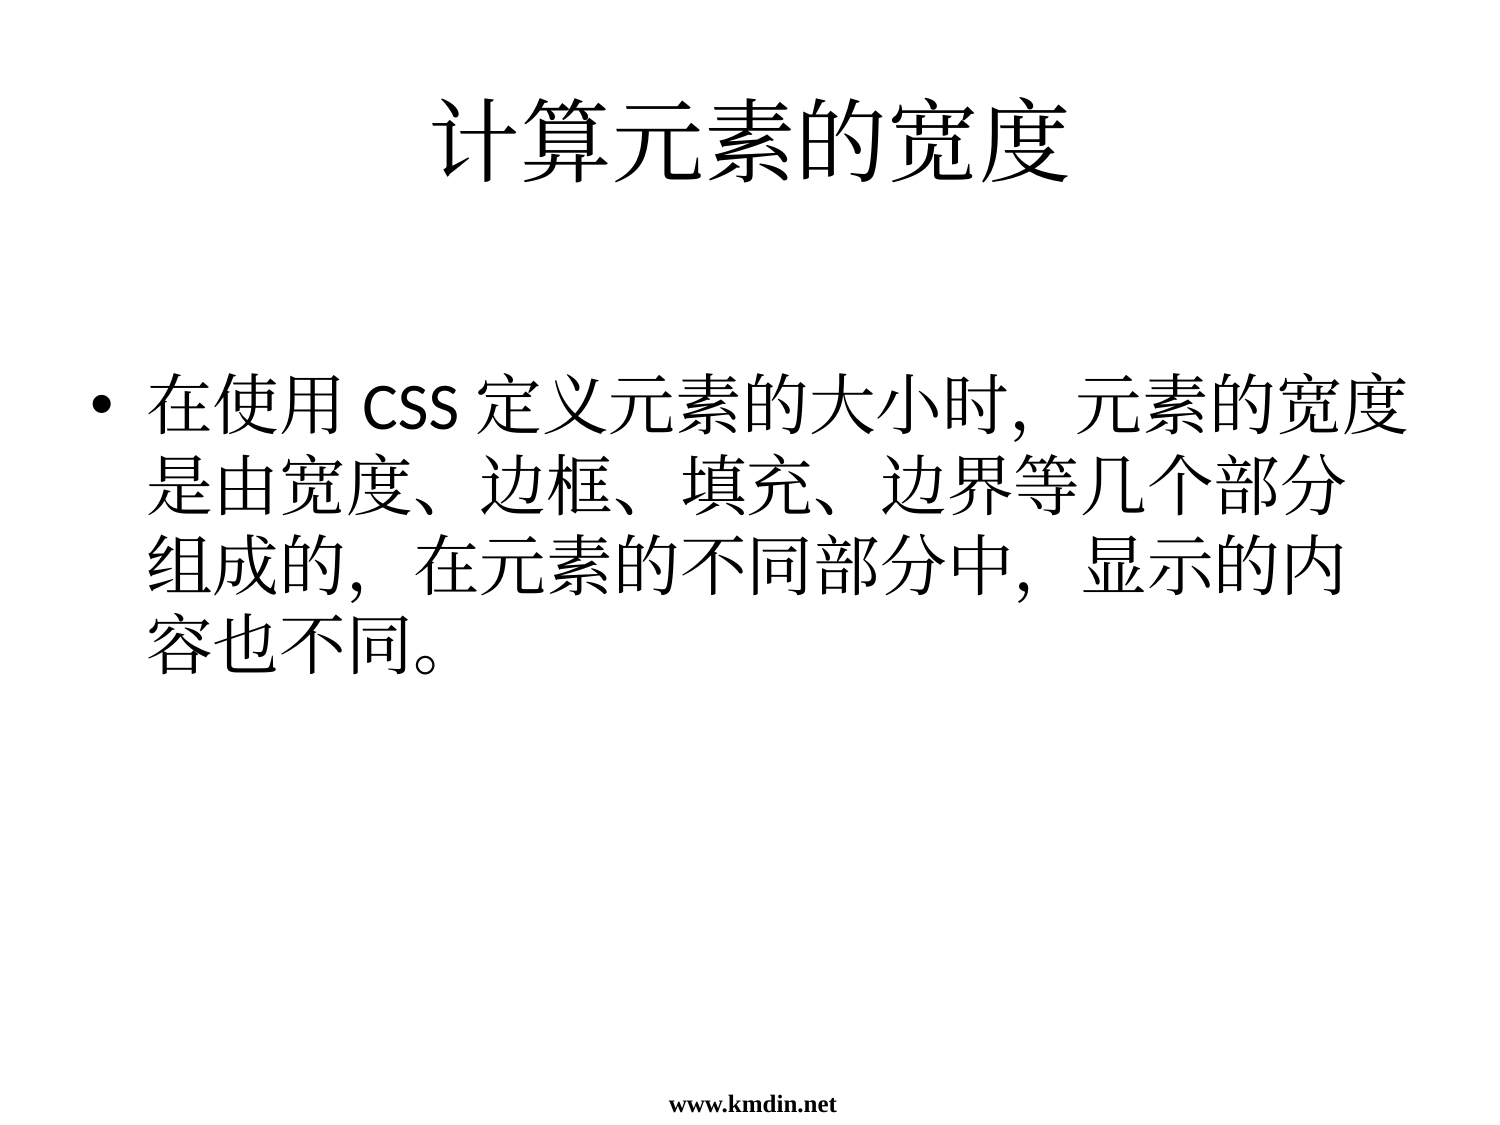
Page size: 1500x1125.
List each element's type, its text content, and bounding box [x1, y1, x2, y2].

title 计算元素的宽度 [75, 45, 1425, 233]
list 在使用CSS定义元素的大小时，元素的宽度是由宽度、边框、填充、边界等几个部分组成的，在元素的不同部分中，显示的内容也不同。 [75, 262, 1425, 1005]
